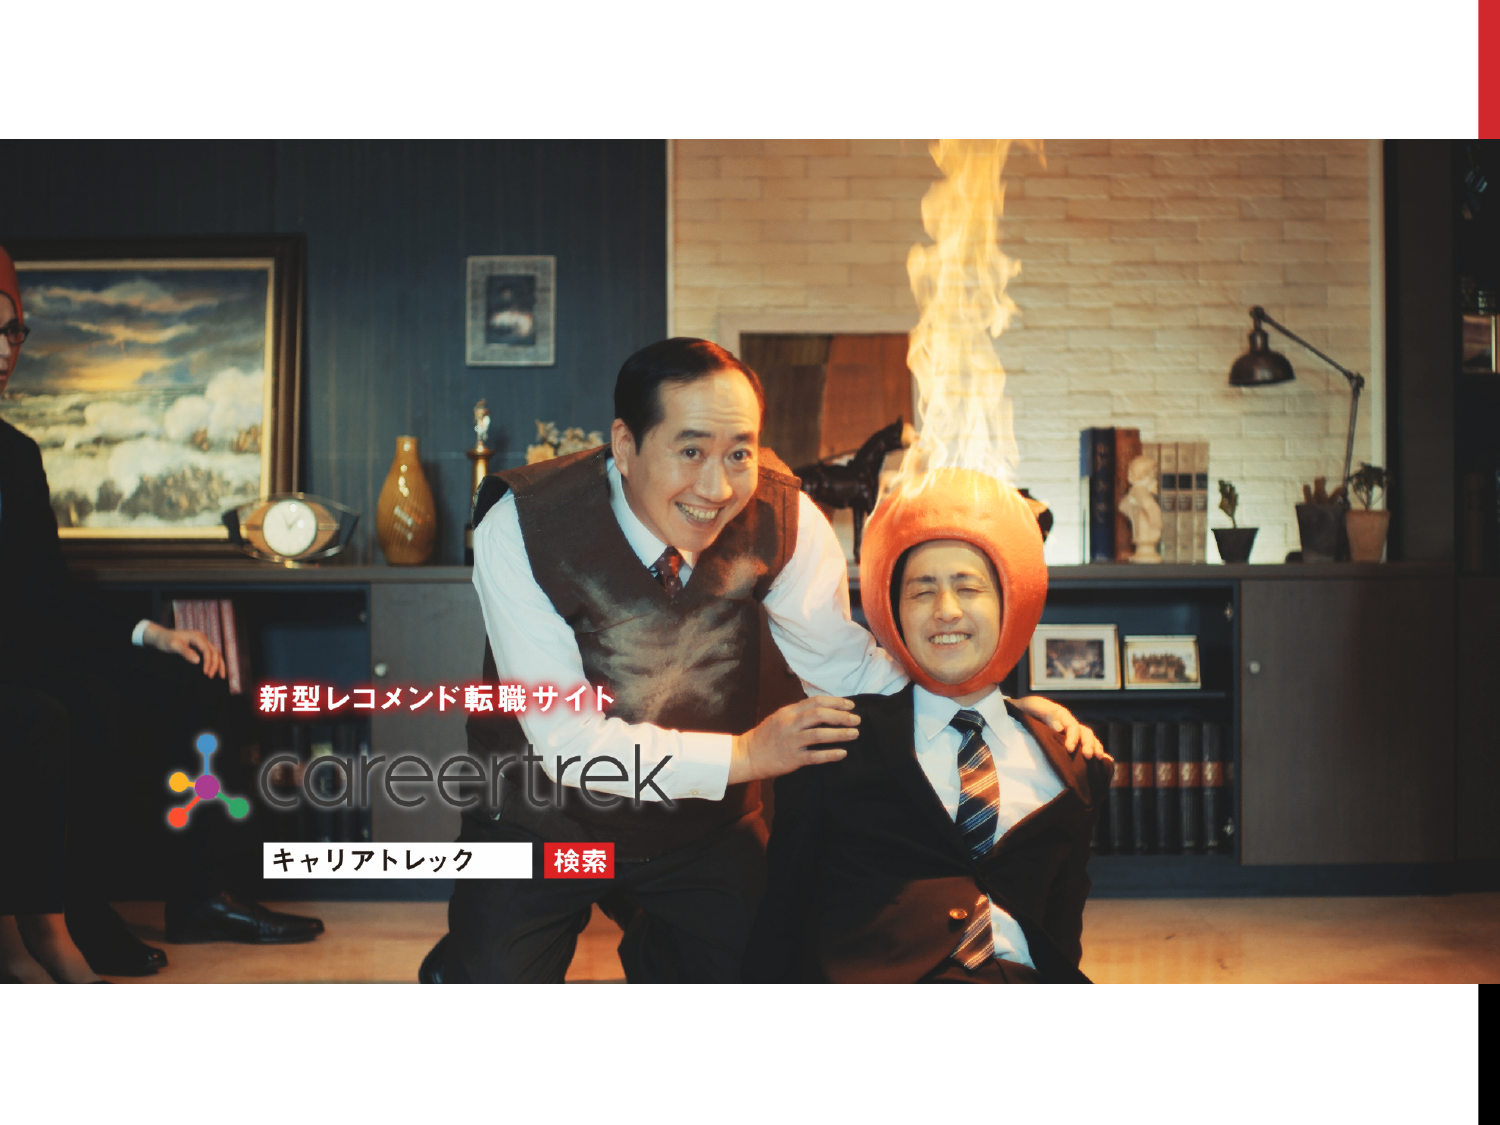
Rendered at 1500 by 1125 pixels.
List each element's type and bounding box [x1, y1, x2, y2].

picture [0, 139, 1500, 984]
